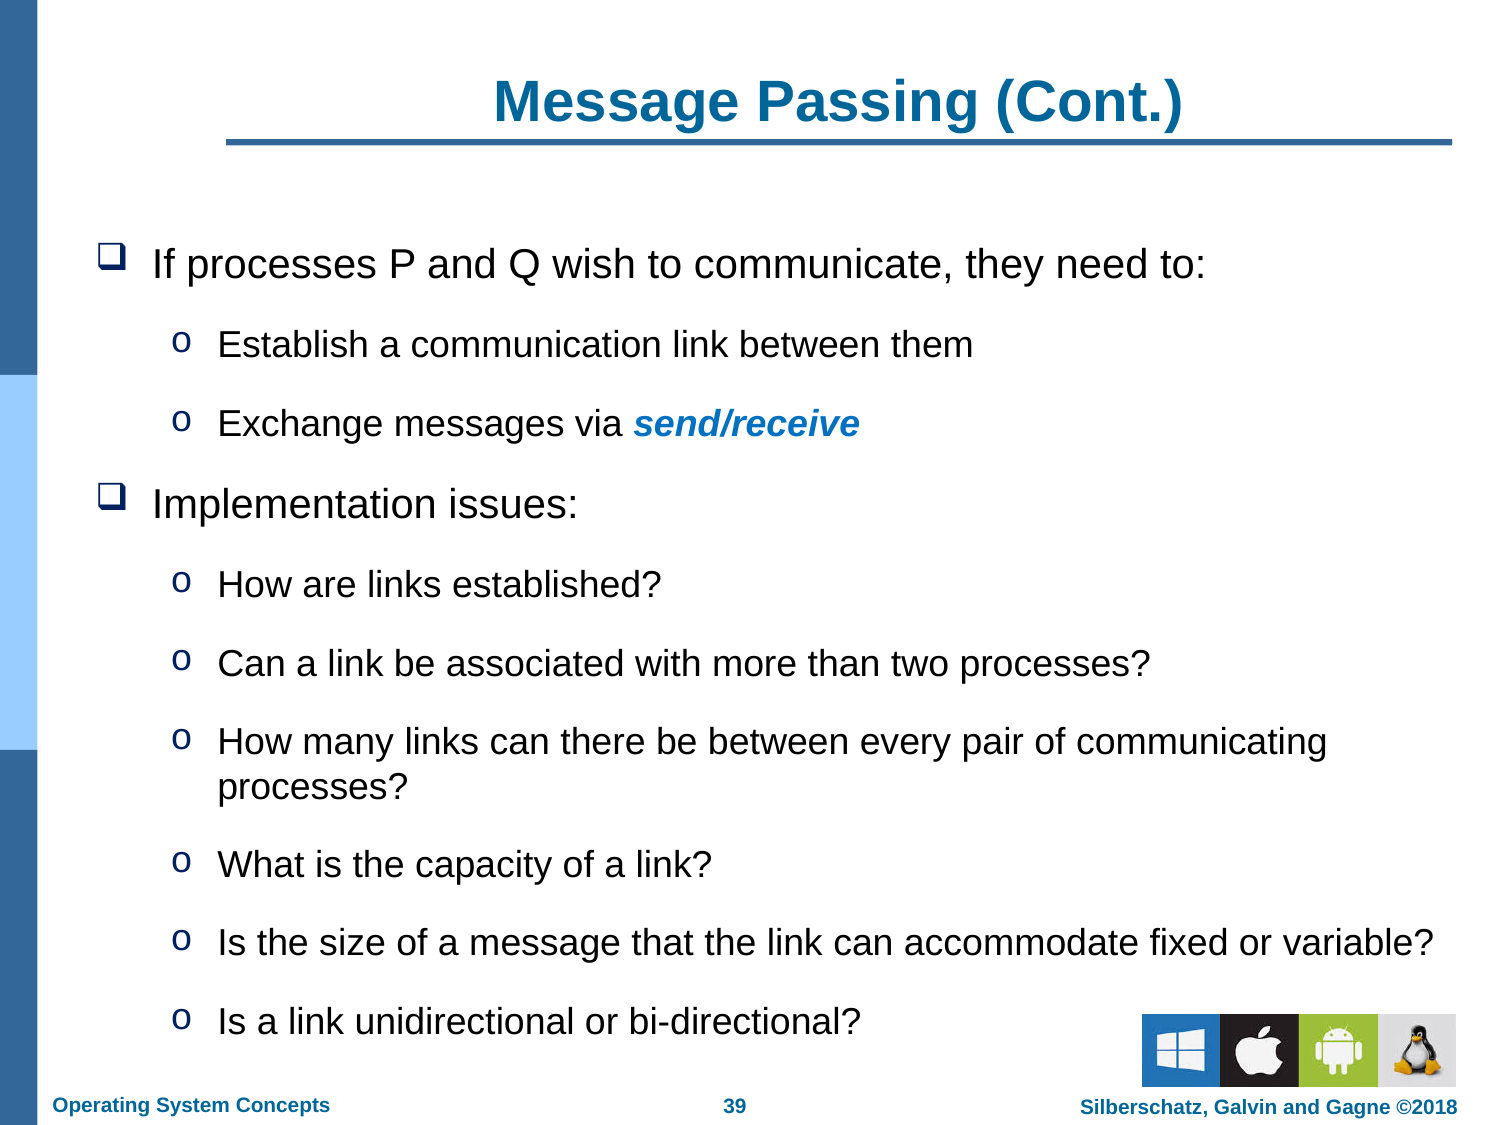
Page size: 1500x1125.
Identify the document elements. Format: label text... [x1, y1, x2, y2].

picture [1142, 1014, 1456, 1087]
list If processes P and Q wish to communicate, they need to: Establish a communication link between them Exchange messages via send/receive Implementation issues: How are links established? Can a link be associated with more than two processes? How many links can there be between every pair of communicating processes? What is the capacity of a link? Is the size of a message that the link can accommodate fixed or variable? Is a link unidirectional or bi-directional? [80, 229, 1453, 1053]
title Message Passing (Cont.) [226, 45, 1452, 141]
